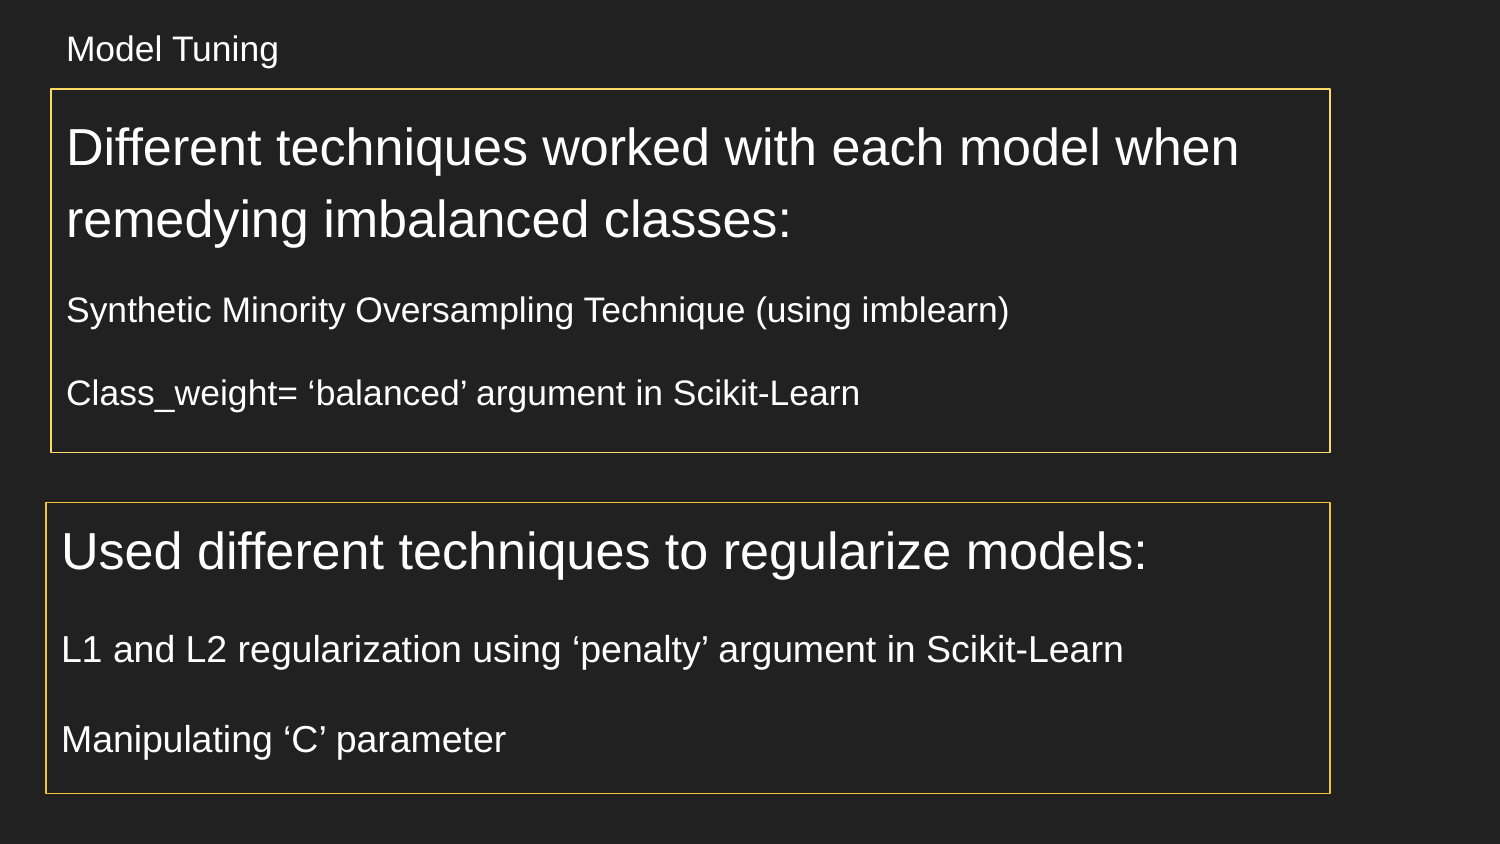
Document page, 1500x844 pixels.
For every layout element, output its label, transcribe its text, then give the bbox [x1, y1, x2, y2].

list Different techniques worked with each model when remedying imbalanced classes: Synthetic Minority Oversampling Technique (using imblearn) Class_weight= ‘balanced’ argument in Scikit-Learn [51, 89, 1331, 453]
title Model Tuning [51, 10, 1449, 105]
text_box Used different techniques to regularize models: L1 and L2 regularization using ‘penalty’ argument in Scikit-Learn Manipulating ‘C’ parameter [45, 502, 1330, 794]
